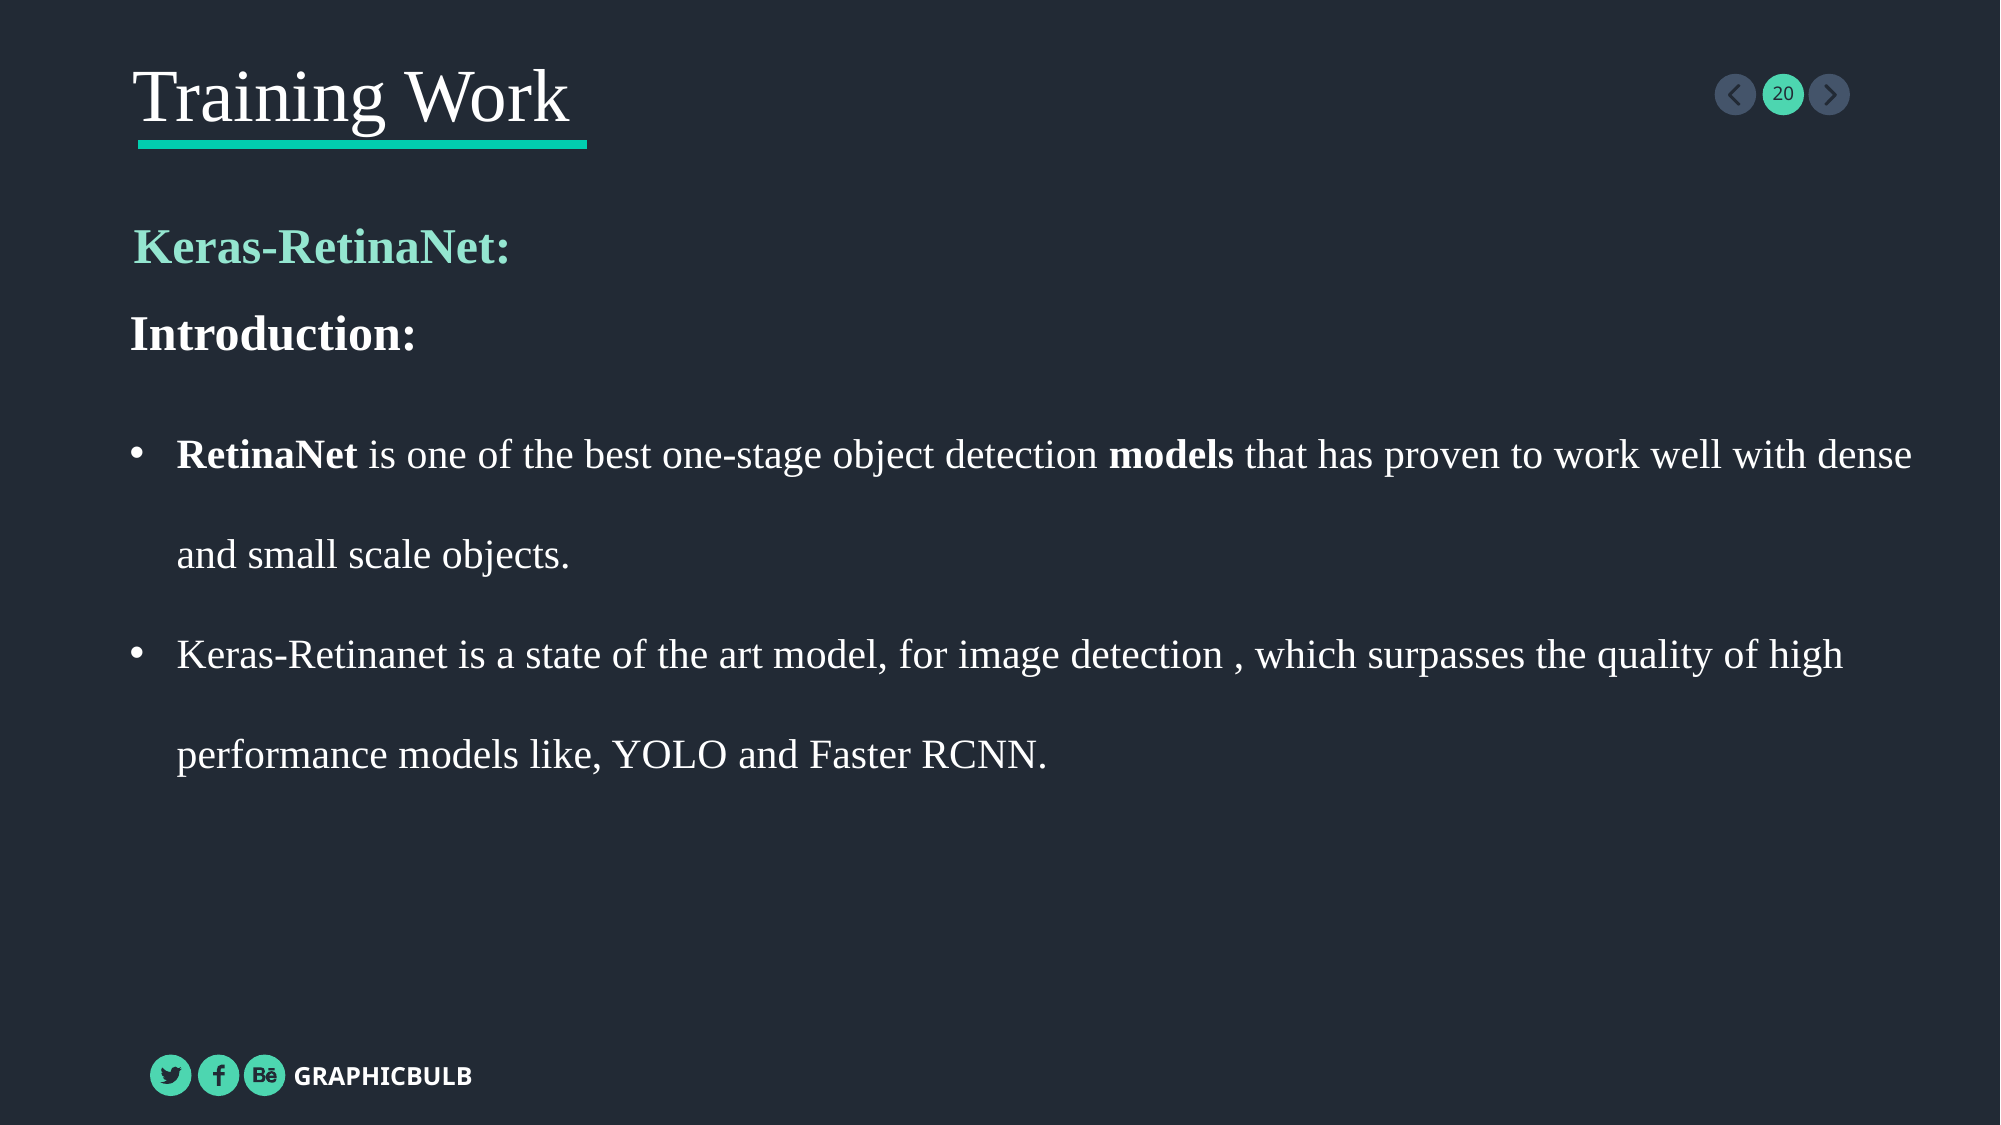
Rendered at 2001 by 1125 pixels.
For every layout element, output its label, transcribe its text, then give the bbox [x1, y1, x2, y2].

text_box Keras-RetinaNet: [118, 206, 740, 282]
text_box RetinaNet is one of the best one-stage object detection models that has proven to work well with dense and small scale objects. Keras-Retinanet is a state of the art model, for image detection , which surpasses the quality of high performance models like, YOLO and Faster RCNN. [114, 369, 1941, 785]
text_box Training Work [117, 38, 585, 144]
text_box Introduction: [114, 293, 544, 369]
